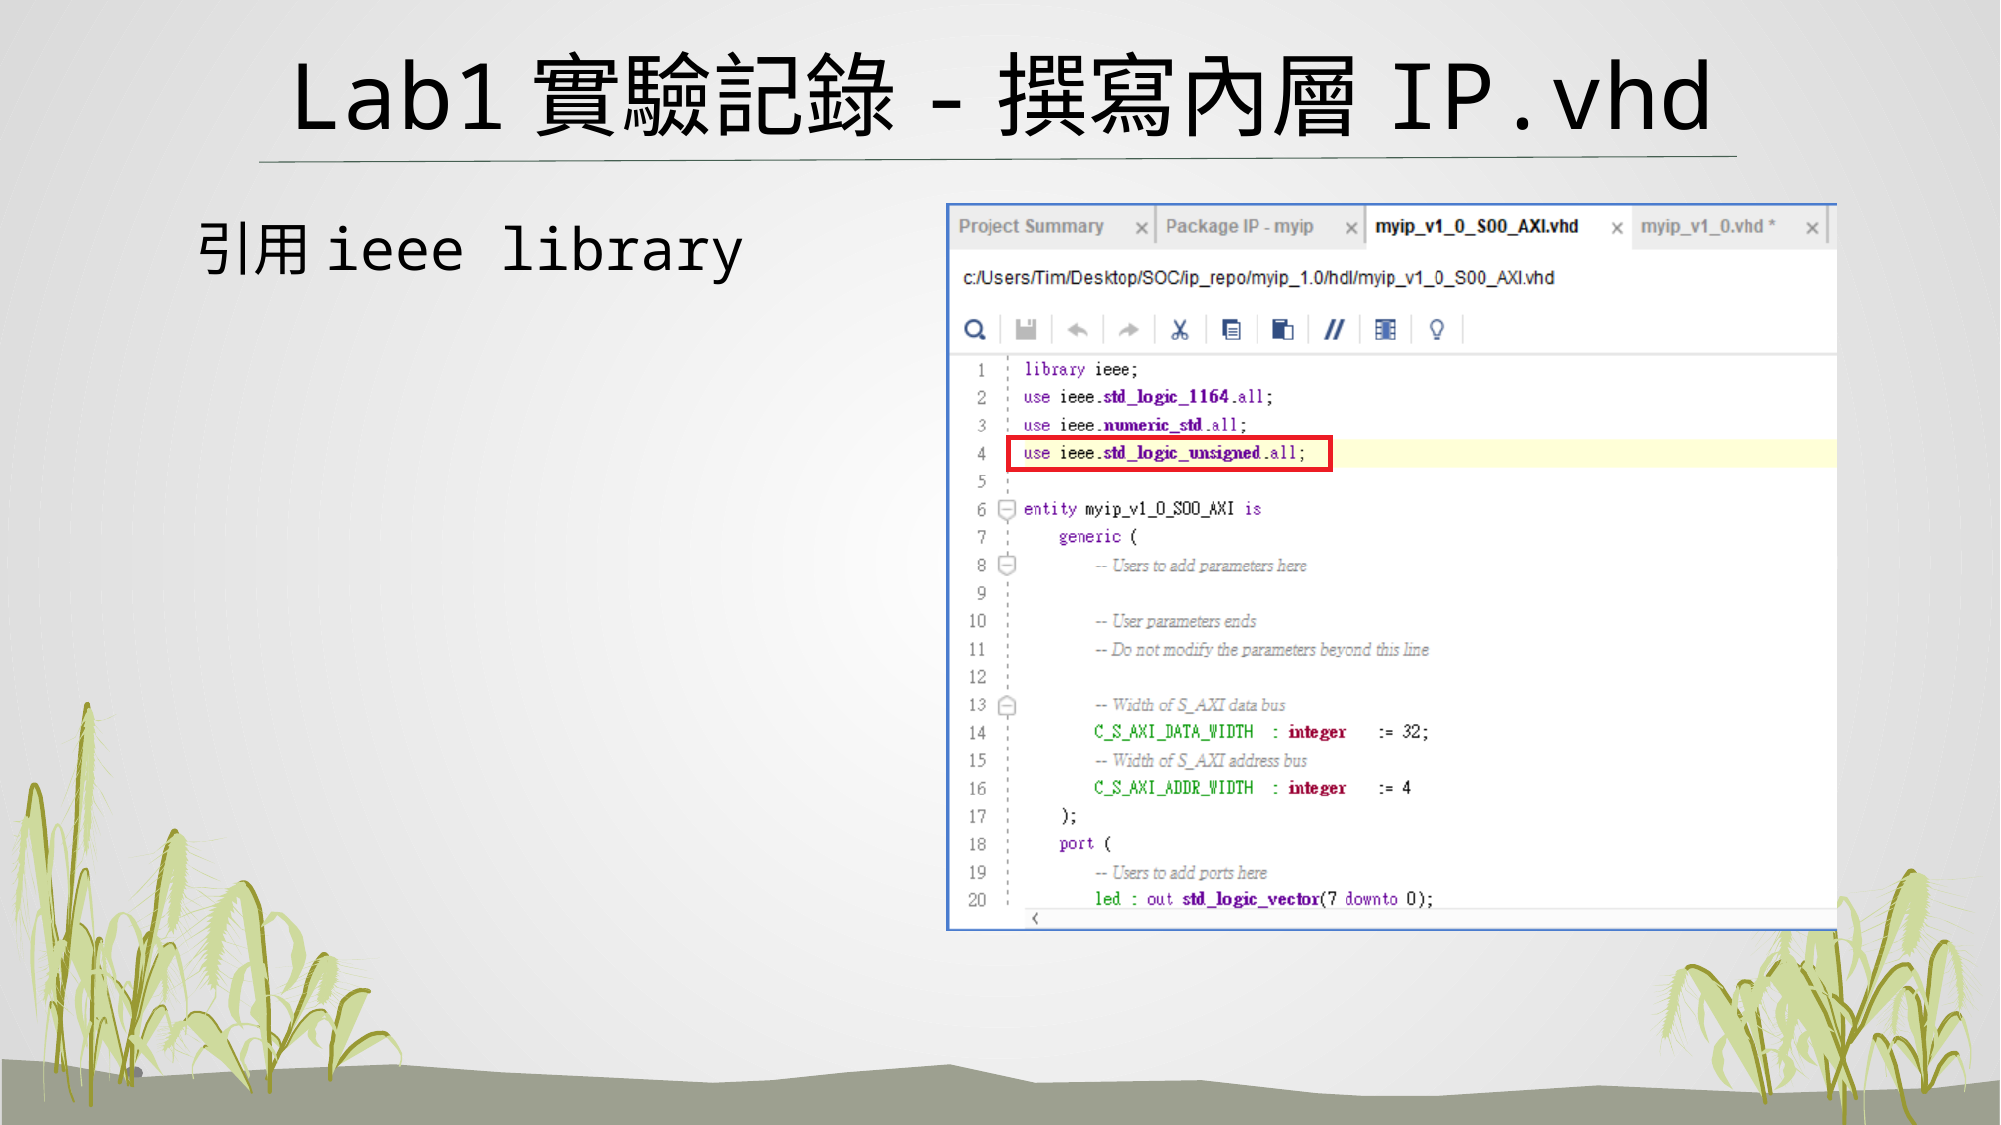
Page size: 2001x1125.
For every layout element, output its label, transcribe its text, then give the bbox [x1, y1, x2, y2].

text_box 引用ieee library [109, 204, 831, 289]
picture [946, 203, 1837, 931]
text_box Lab1實驗記錄-撰寫內層IP.vhd [273, 31, 1730, 156]
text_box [259, 156, 1737, 163]
